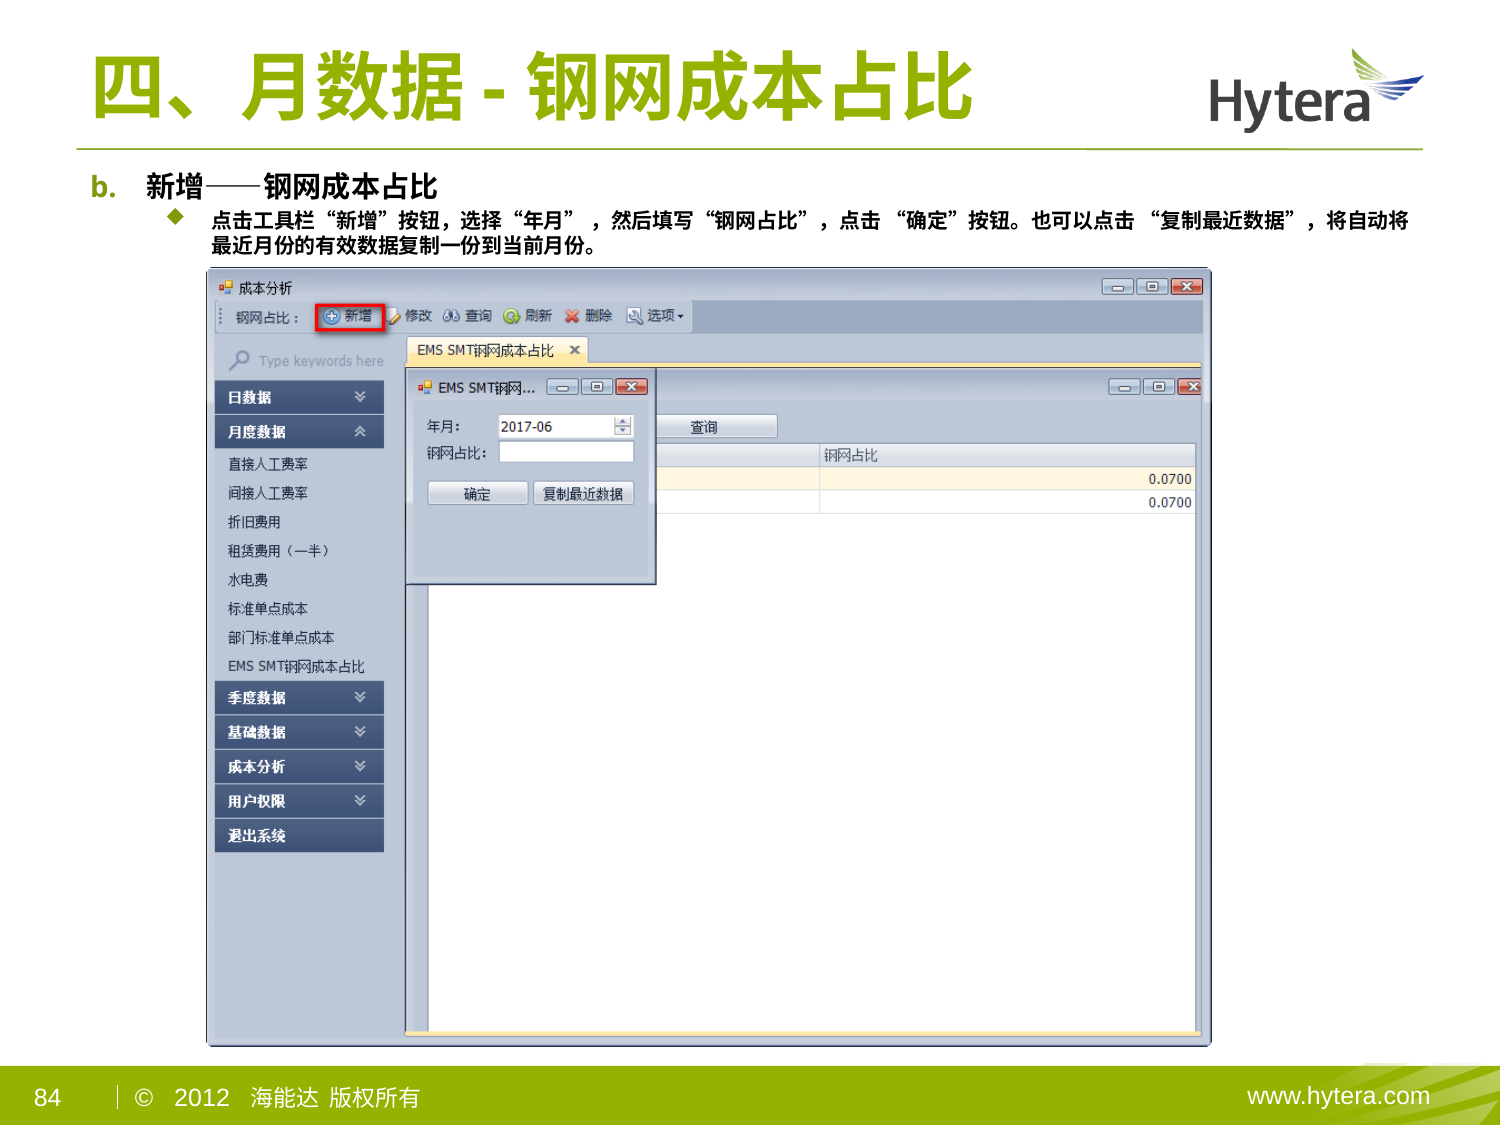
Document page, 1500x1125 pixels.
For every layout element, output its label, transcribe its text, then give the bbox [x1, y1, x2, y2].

picture [206, 266, 1213, 1047]
title 四、月数据-钢网成本占比 [75, 38, 1425, 131]
picture [1135, 1063, 1500, 1125]
list 新增——钢网成本占比 点击工具栏“新增”按钮，选择“年月” ，然后填写“钢网占比”，点击 “确定”按钮。也可以点击 “复制最近数据”，将自动将最近月份的有效数据复制一份到当前月份。 [75, 160, 1425, 1059]
